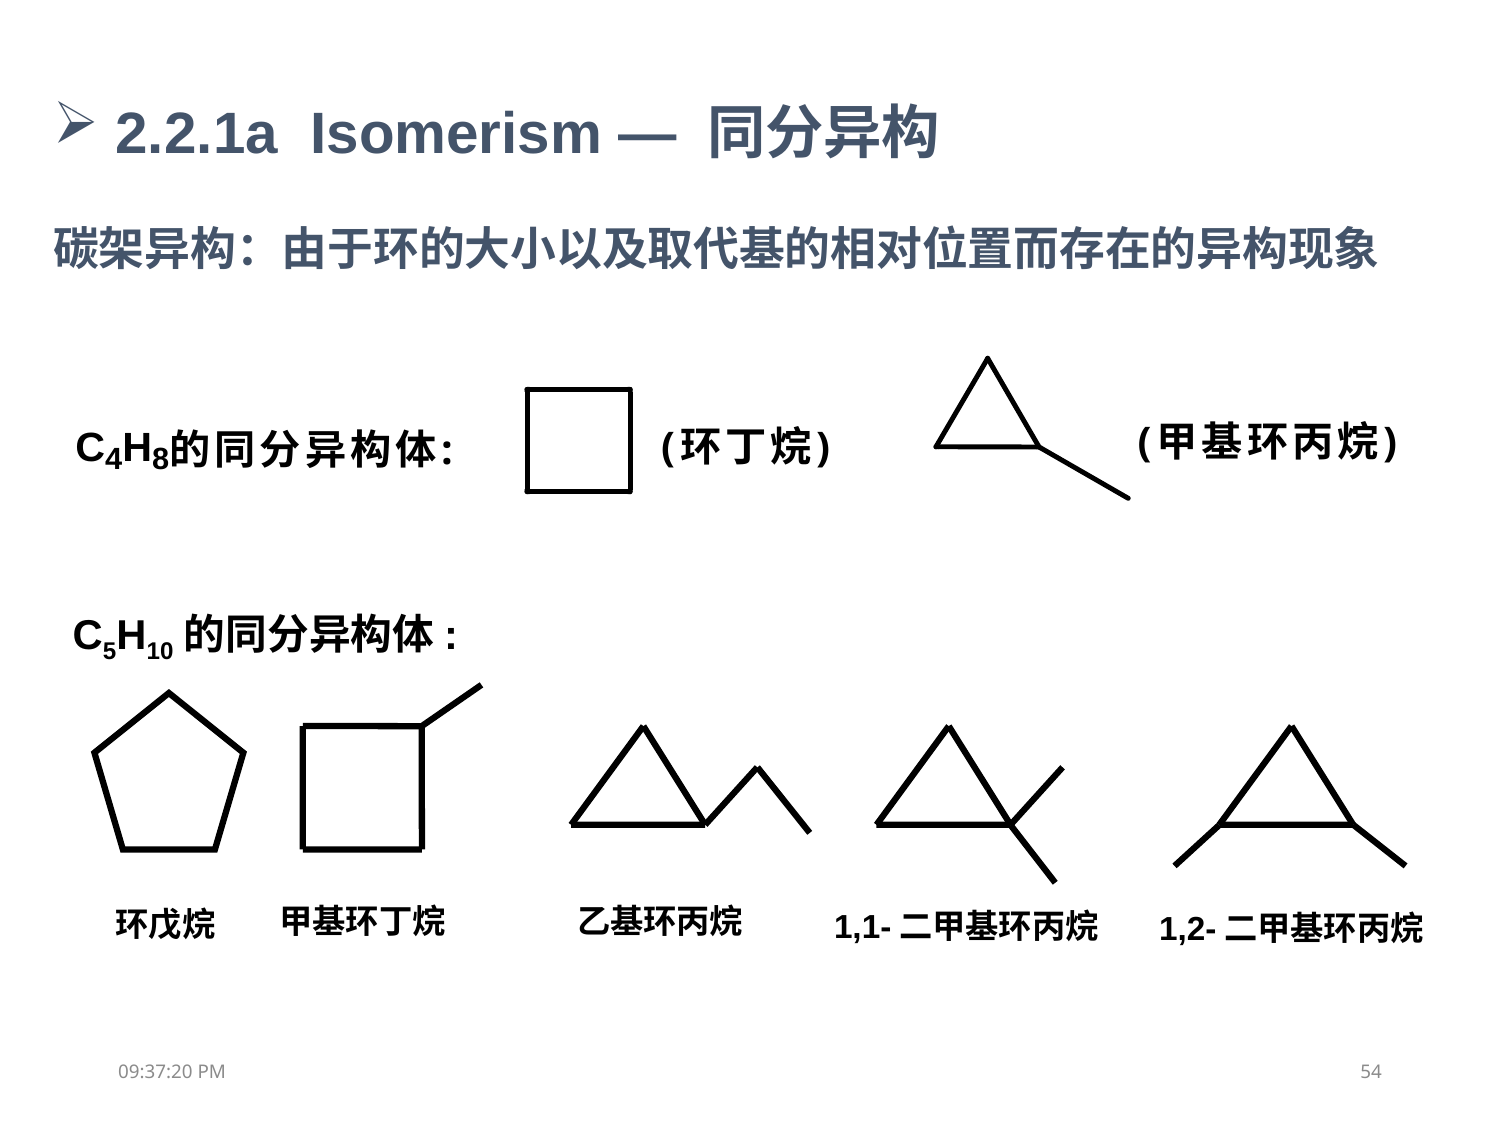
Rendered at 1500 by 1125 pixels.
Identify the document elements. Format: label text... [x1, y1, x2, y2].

slide_number 54 [1059, 1042, 1397, 1103]
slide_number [103, 1042, 441, 1103]
text_box 甲基环丁烷 [264, 893, 461, 948]
text_box 1,1-二甲基环丙烷 [819, 898, 1114, 953]
text_box 环戊烷 [101, 895, 231, 951]
text_box 乙基环丙烷 [562, 893, 759, 948]
text_box 2.2.1a Isomerism — 同分异构 [38, 87, 980, 173]
text_box C5H10的同分异构体: [57, 600, 473, 672]
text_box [94, 684, 1406, 883]
text_box 1,2-二甲基环丙烷 [1144, 899, 1439, 955]
picture [68, 351, 1481, 538]
text_box 碳架异构：由于环的大小以及取代基的相对位置而存在的异构现象 [38, 212, 1426, 283]
